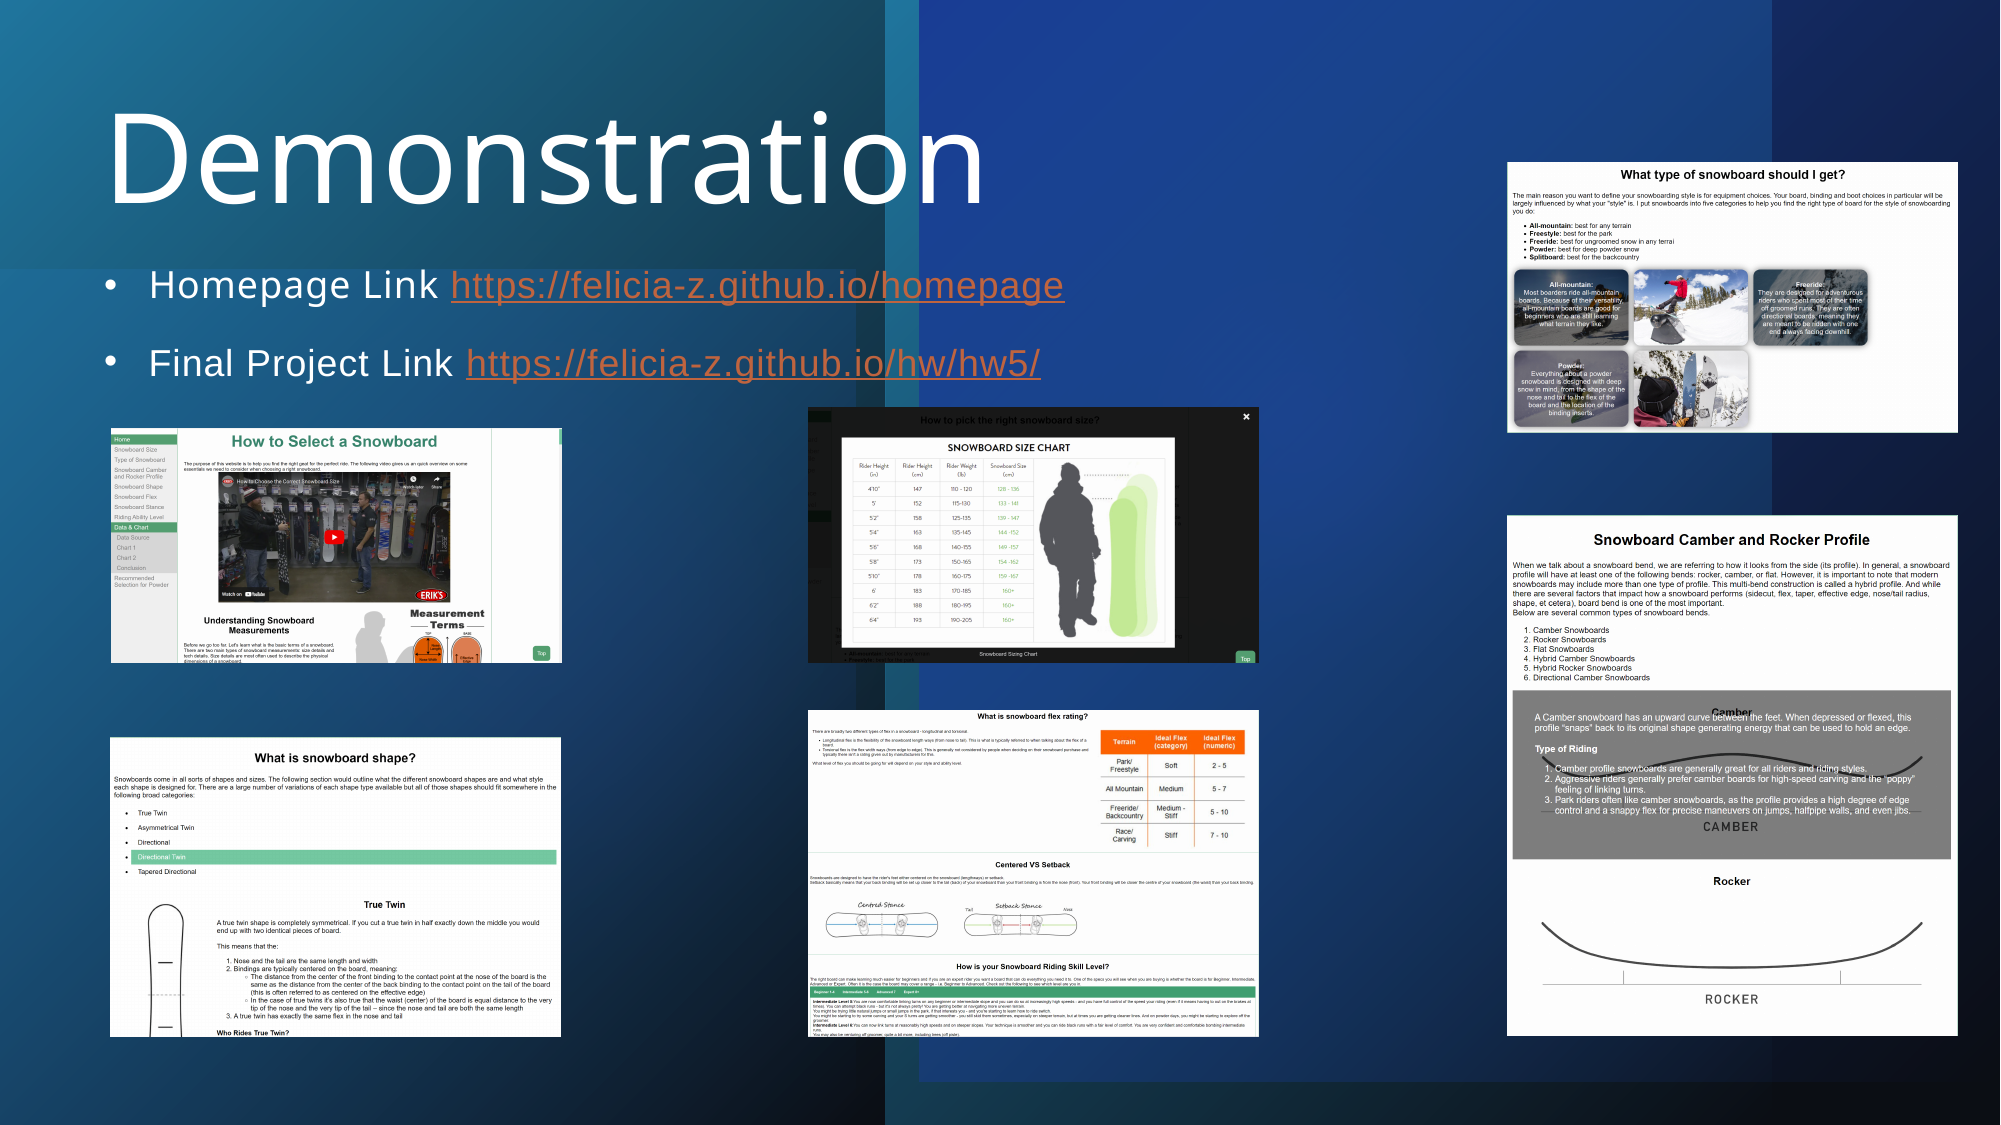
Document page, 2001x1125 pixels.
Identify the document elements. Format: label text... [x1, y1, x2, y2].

list Homepage Link https://felicia-z.github.io/homepage Final Project Link https://felicia-z.github.io/hw/hw5/ [89, 242, 1507, 413]
picture [808, 407, 1259, 663]
picture [111, 428, 562, 663]
picture [1507, 162, 1958, 433]
picture [1507, 515, 1958, 1036]
title Demonstration [88, 88, 1910, 246]
picture [110, 737, 561, 1037]
picture [808, 710, 1259, 1037]
